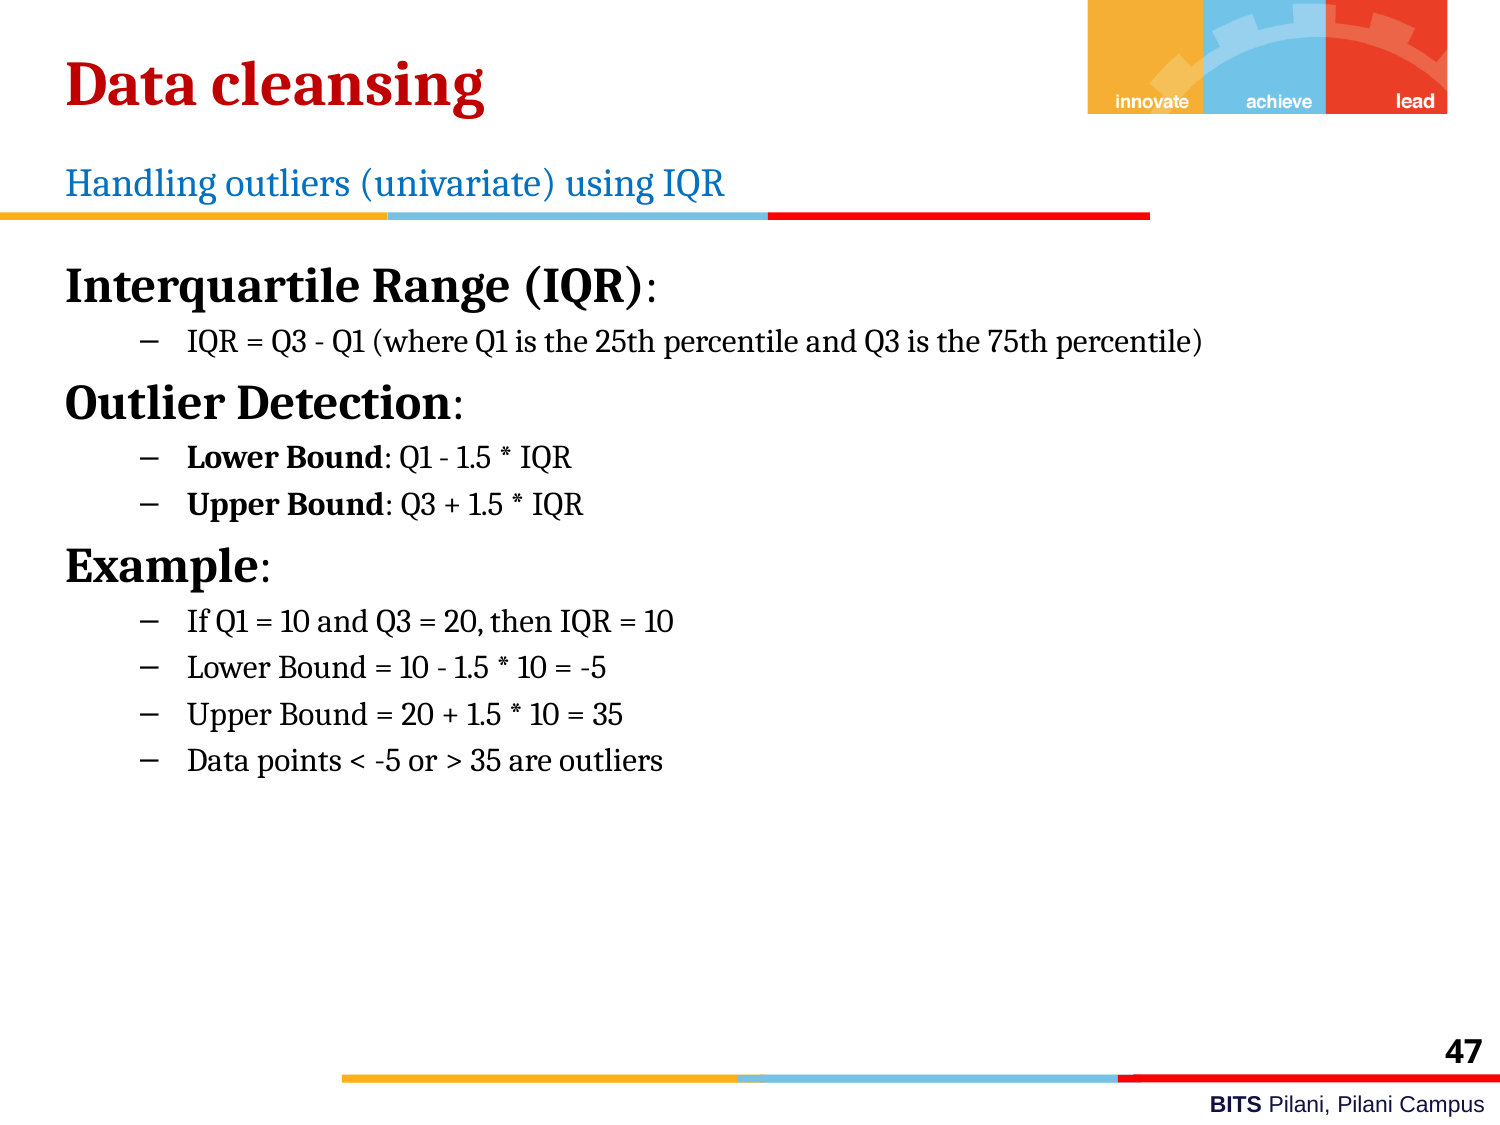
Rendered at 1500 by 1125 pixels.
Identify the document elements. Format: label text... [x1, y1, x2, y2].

list Data cleansing Handling outliers (univariate) using IQR [50, 24, 1088, 213]
text_box 47 [1429, 1022, 1500, 1076]
list Interquartile Range (IQR): IQR = Q3 - Q1 (where Q1 is the 25th percentile and Q3 is the 75th percentile) Outlier Detection: Lower Bound: Q1 - 1.5 * IQR Upper Bound: Q3 + 1.5 * IQR Example: If Q1 = 10 and Q3 = 20, then IQR = 10 Lower Bound = 10 - 1.5 * 10 = -5 Upper Bound = 20 + 1.5 * 10 = 35 Data points < -5 or > 35 are outliers [50, 245, 1400, 988]
picture [1087, 0, 1448, 114]
